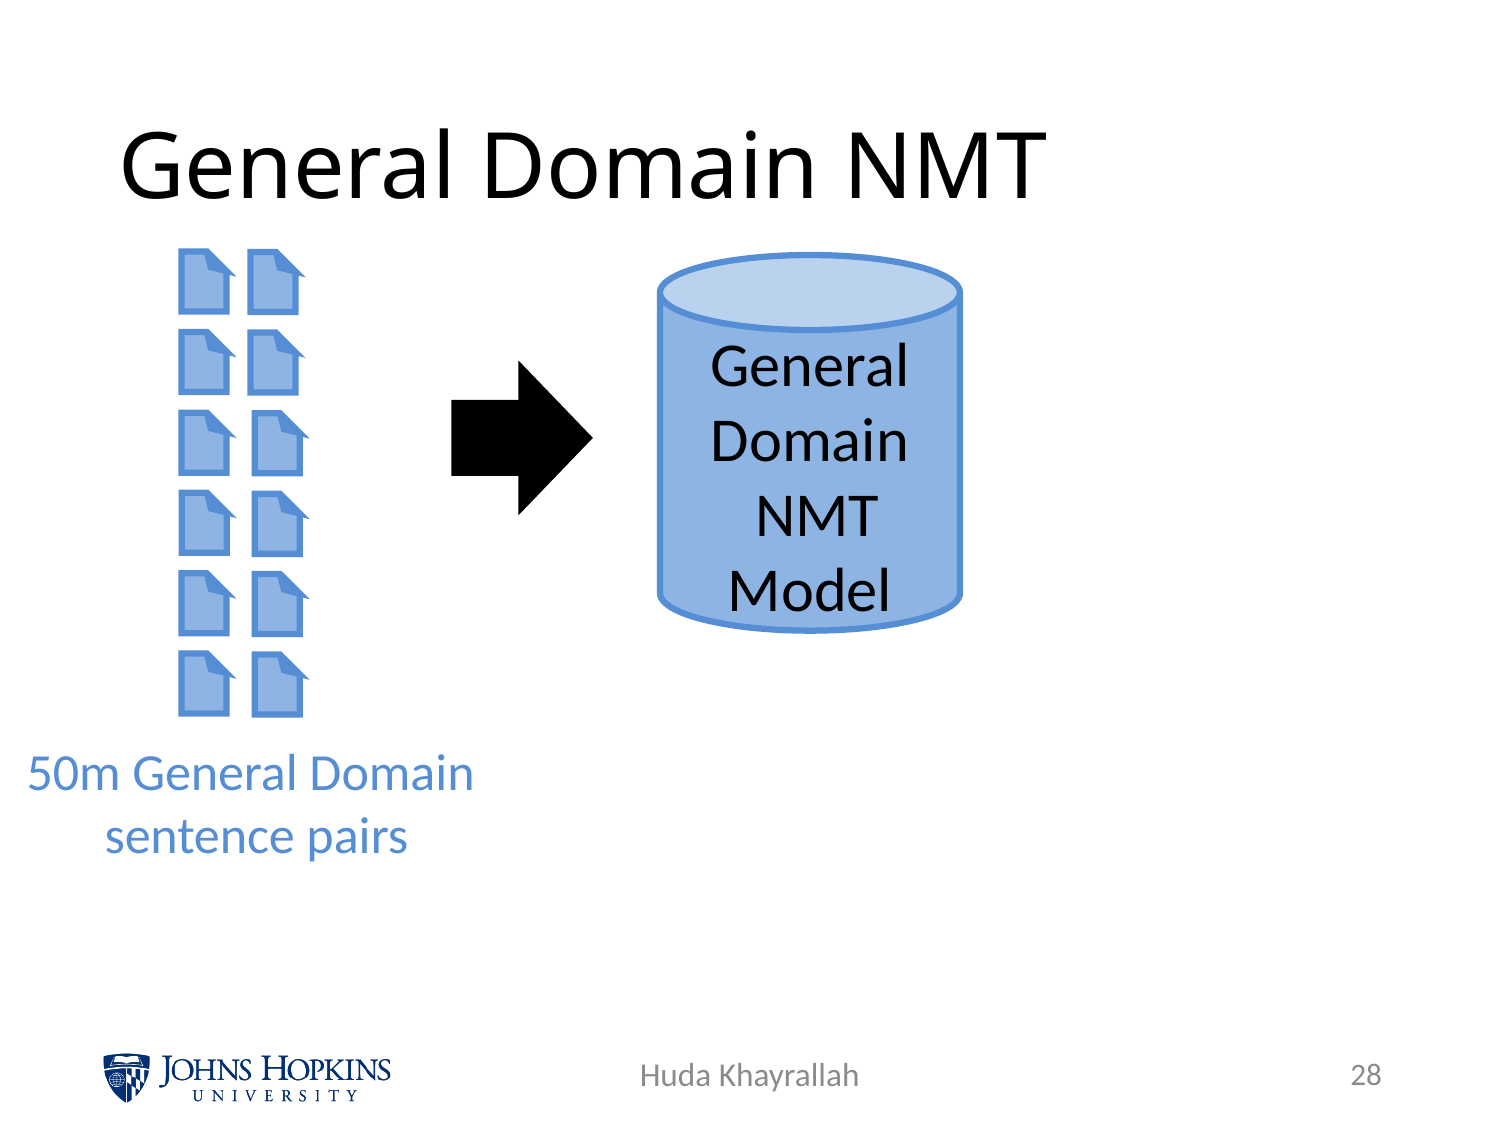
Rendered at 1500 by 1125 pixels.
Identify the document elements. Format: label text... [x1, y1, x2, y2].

text_box [254, 412, 302, 474]
text_box [249, 332, 298, 394]
text_box [181, 492, 229, 554]
title General Domain NMT [103, 59, 1397, 278]
text_box [180, 331, 229, 393]
text_box [180, 250, 229, 312]
text_box 50m General Domain sentence pairs [0, 731, 507, 872]
text_box [254, 653, 302, 716]
text_box [180, 572, 229, 634]
text_box General Domain NMT Model [659, 254, 961, 632]
footer Huda Khayrallah [496, 1042, 1004, 1103]
text_box [254, 493, 302, 555]
text_box [180, 652, 229, 714]
text_box [254, 573, 302, 635]
text_box [453, 365, 590, 511]
text_box [249, 251, 298, 313]
slide_number 27 [1059, 1042, 1397, 1103]
text_box [180, 412, 229, 474]
